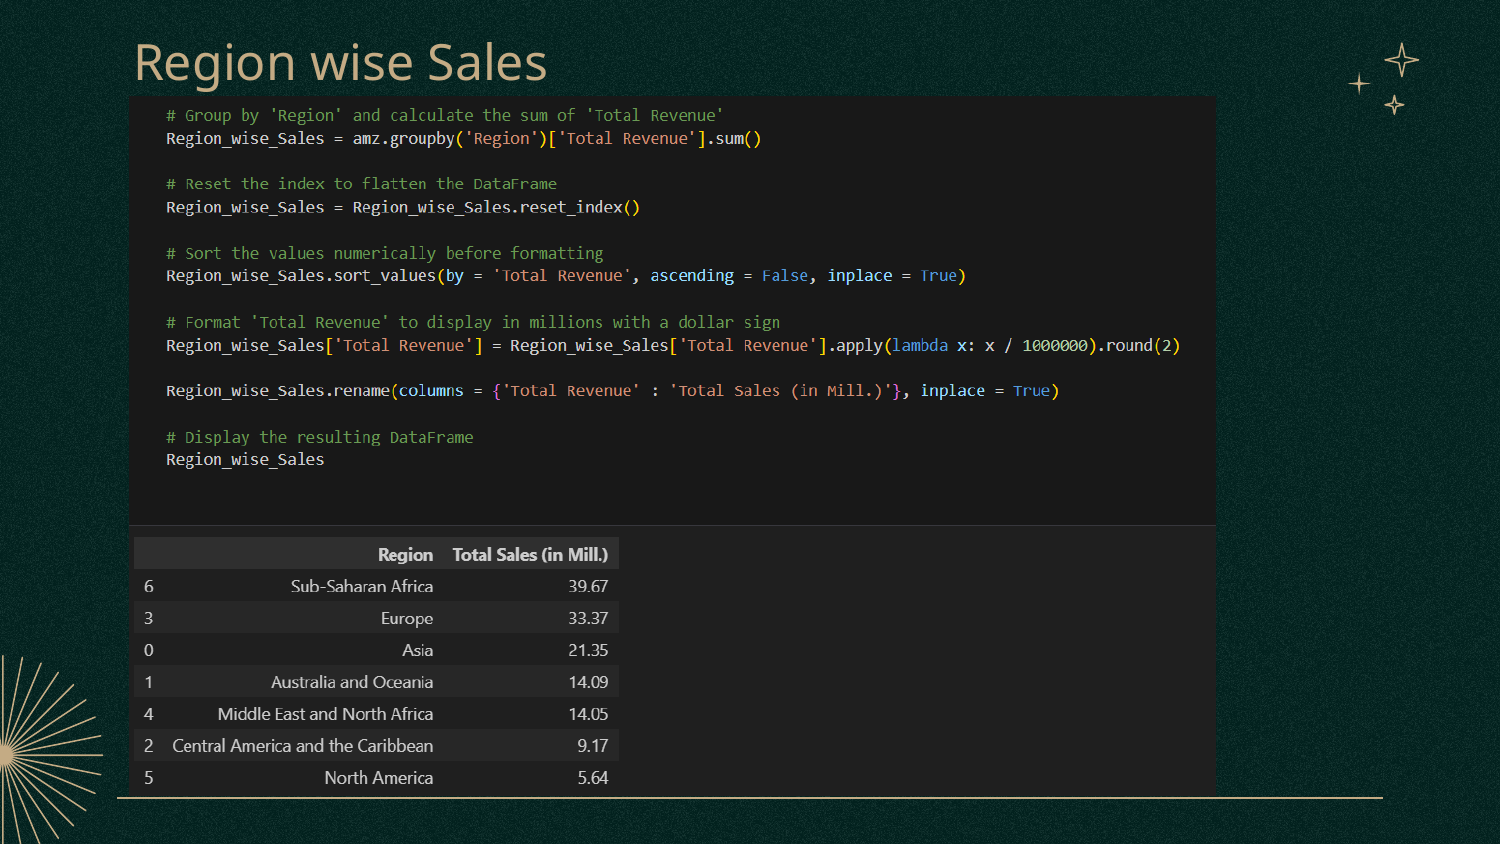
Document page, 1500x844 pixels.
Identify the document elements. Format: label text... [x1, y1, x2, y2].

title Region wise Sales [118, 15, 1382, 110]
picture [129, 95, 1216, 796]
